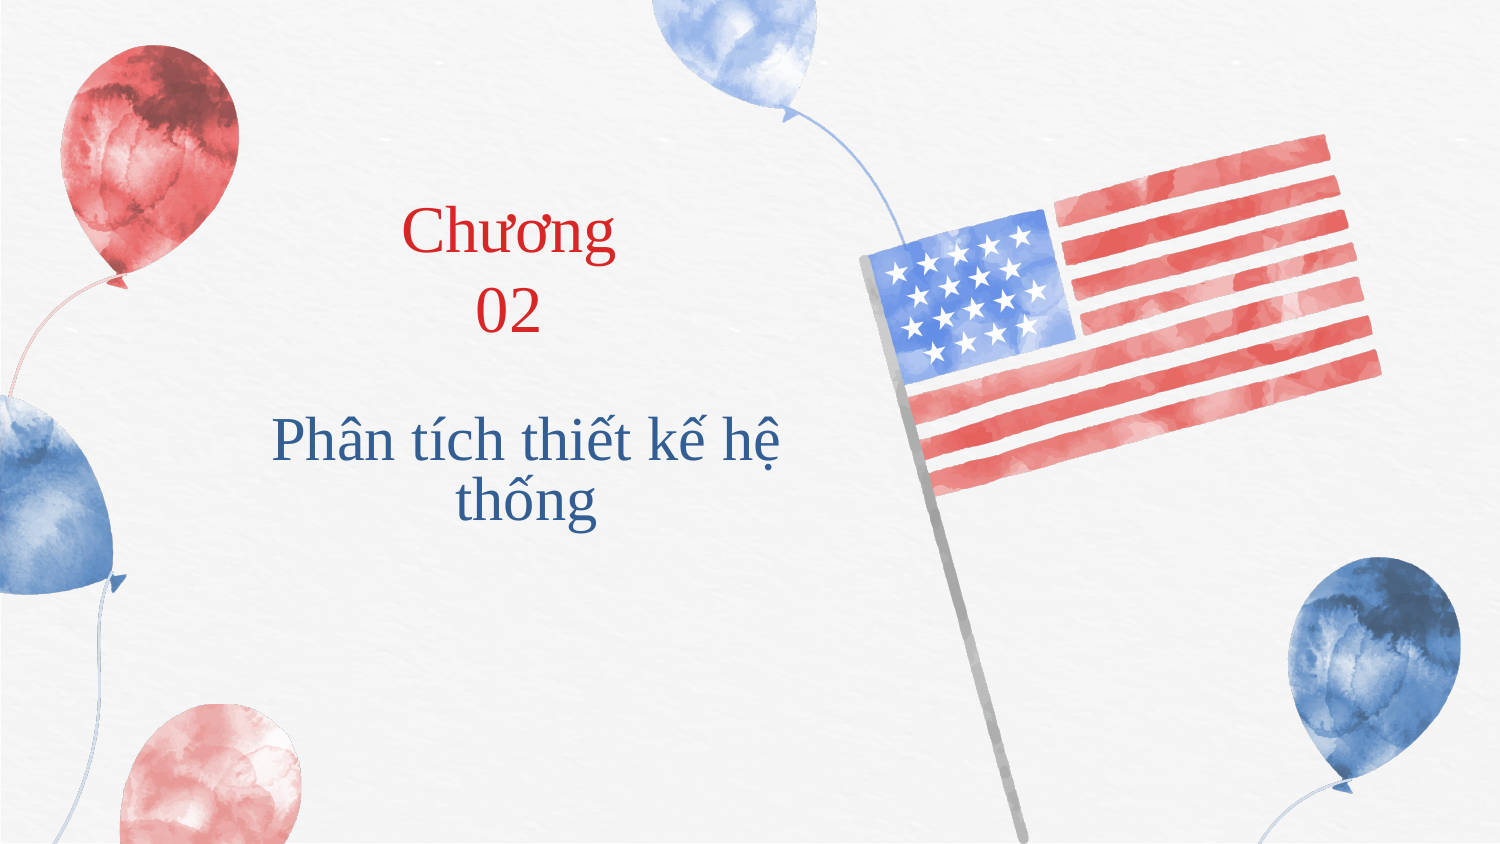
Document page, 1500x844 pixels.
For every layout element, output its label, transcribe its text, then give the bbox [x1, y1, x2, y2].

title Chương 02 [351, 163, 668, 370]
title Phân tích thiết kế hệ thống [193, 390, 853, 555]
picture [0, 0, 1500, 844]
